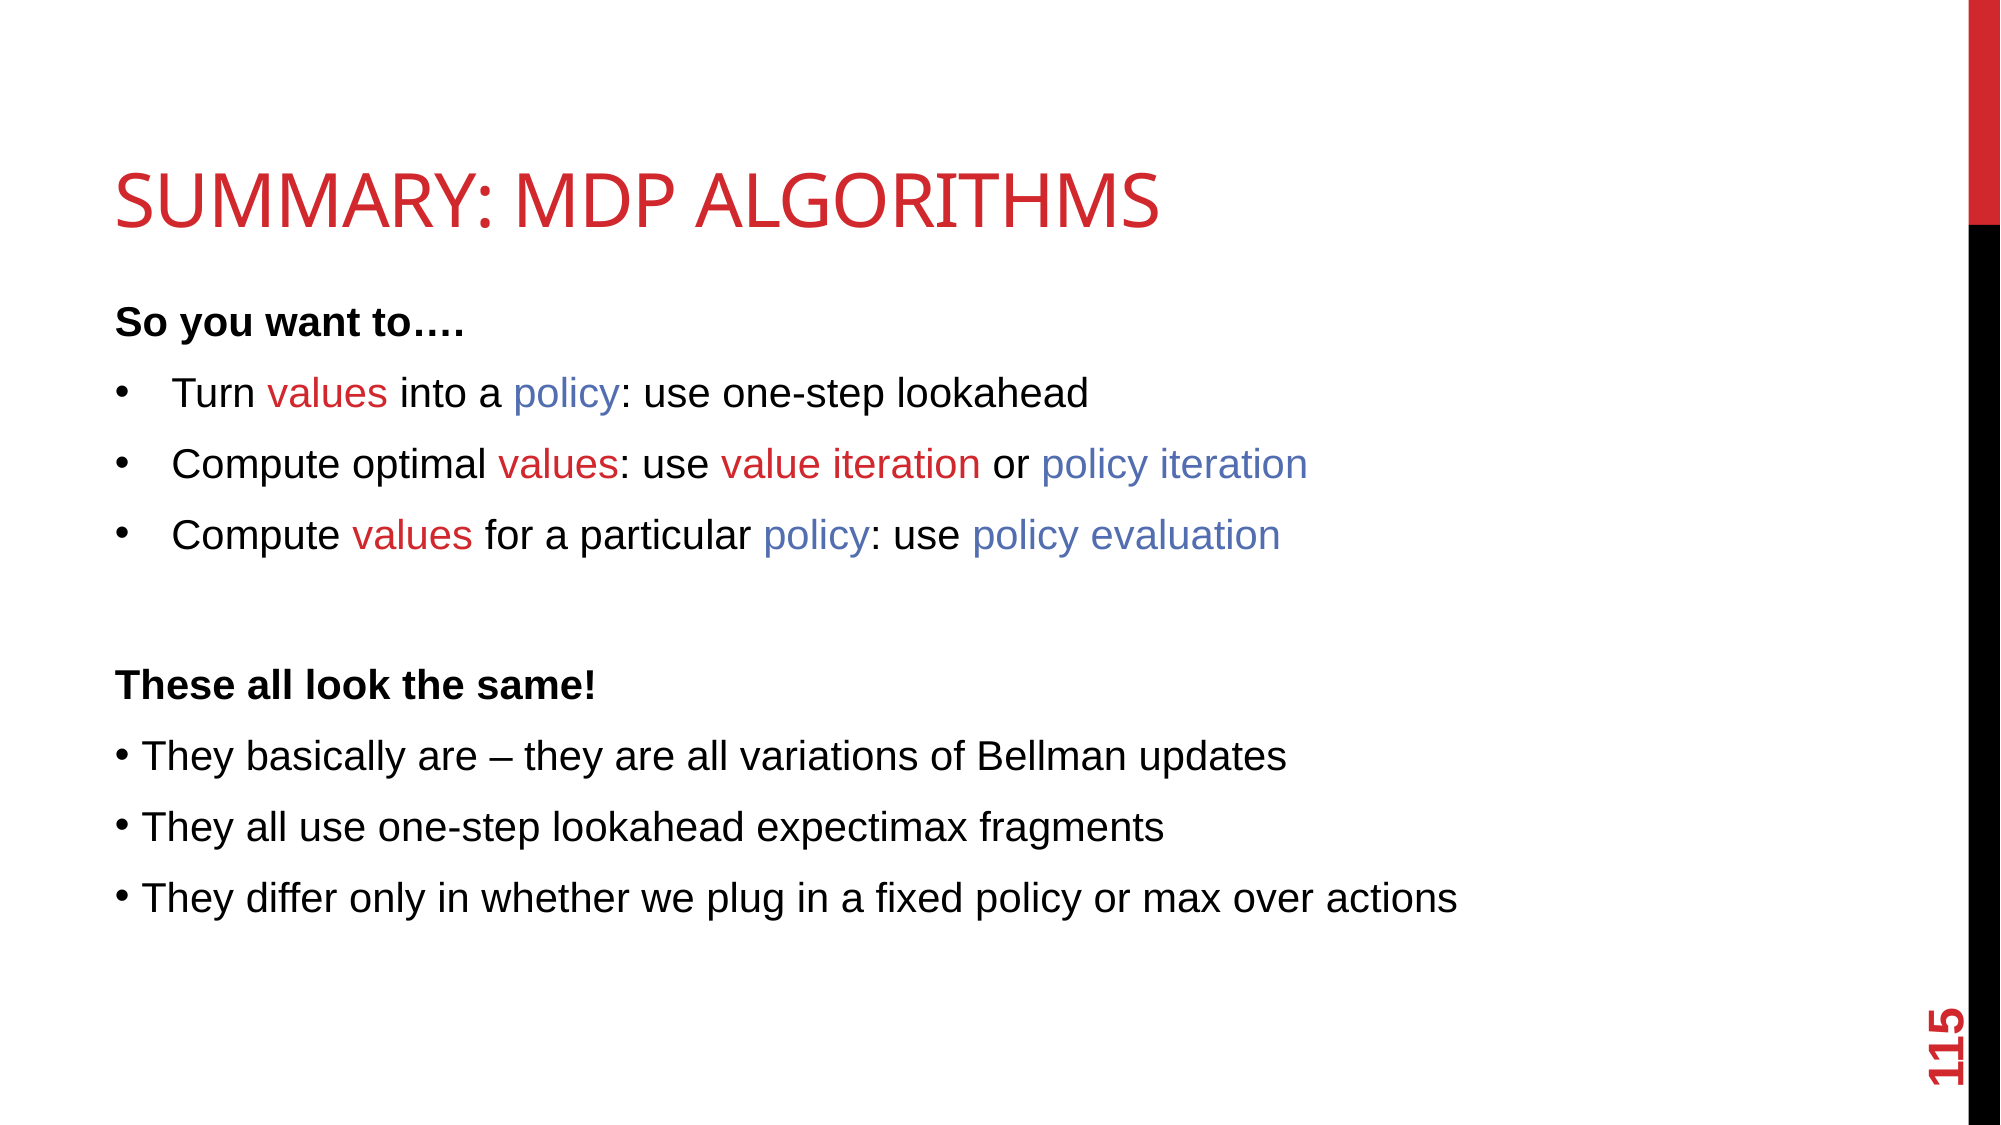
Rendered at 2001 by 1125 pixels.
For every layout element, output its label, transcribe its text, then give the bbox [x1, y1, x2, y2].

slide_number 115 [1903, 887, 1984, 1104]
list So you want to…. Turn values into a policy: use one-step lookahead Compute optimal values: use value iteration or policy iteration Compute values for a particular policy: use policy evaluation These all look the same! They basically are – they are all variations of Bellman updates They all use one-step lookahead expectimax fragments They differ only in whether we plug in a fixed policy or max over actions [99, 287, 1767, 1005]
title Summary: MDP Algorithms [99, 25, 1367, 250]
